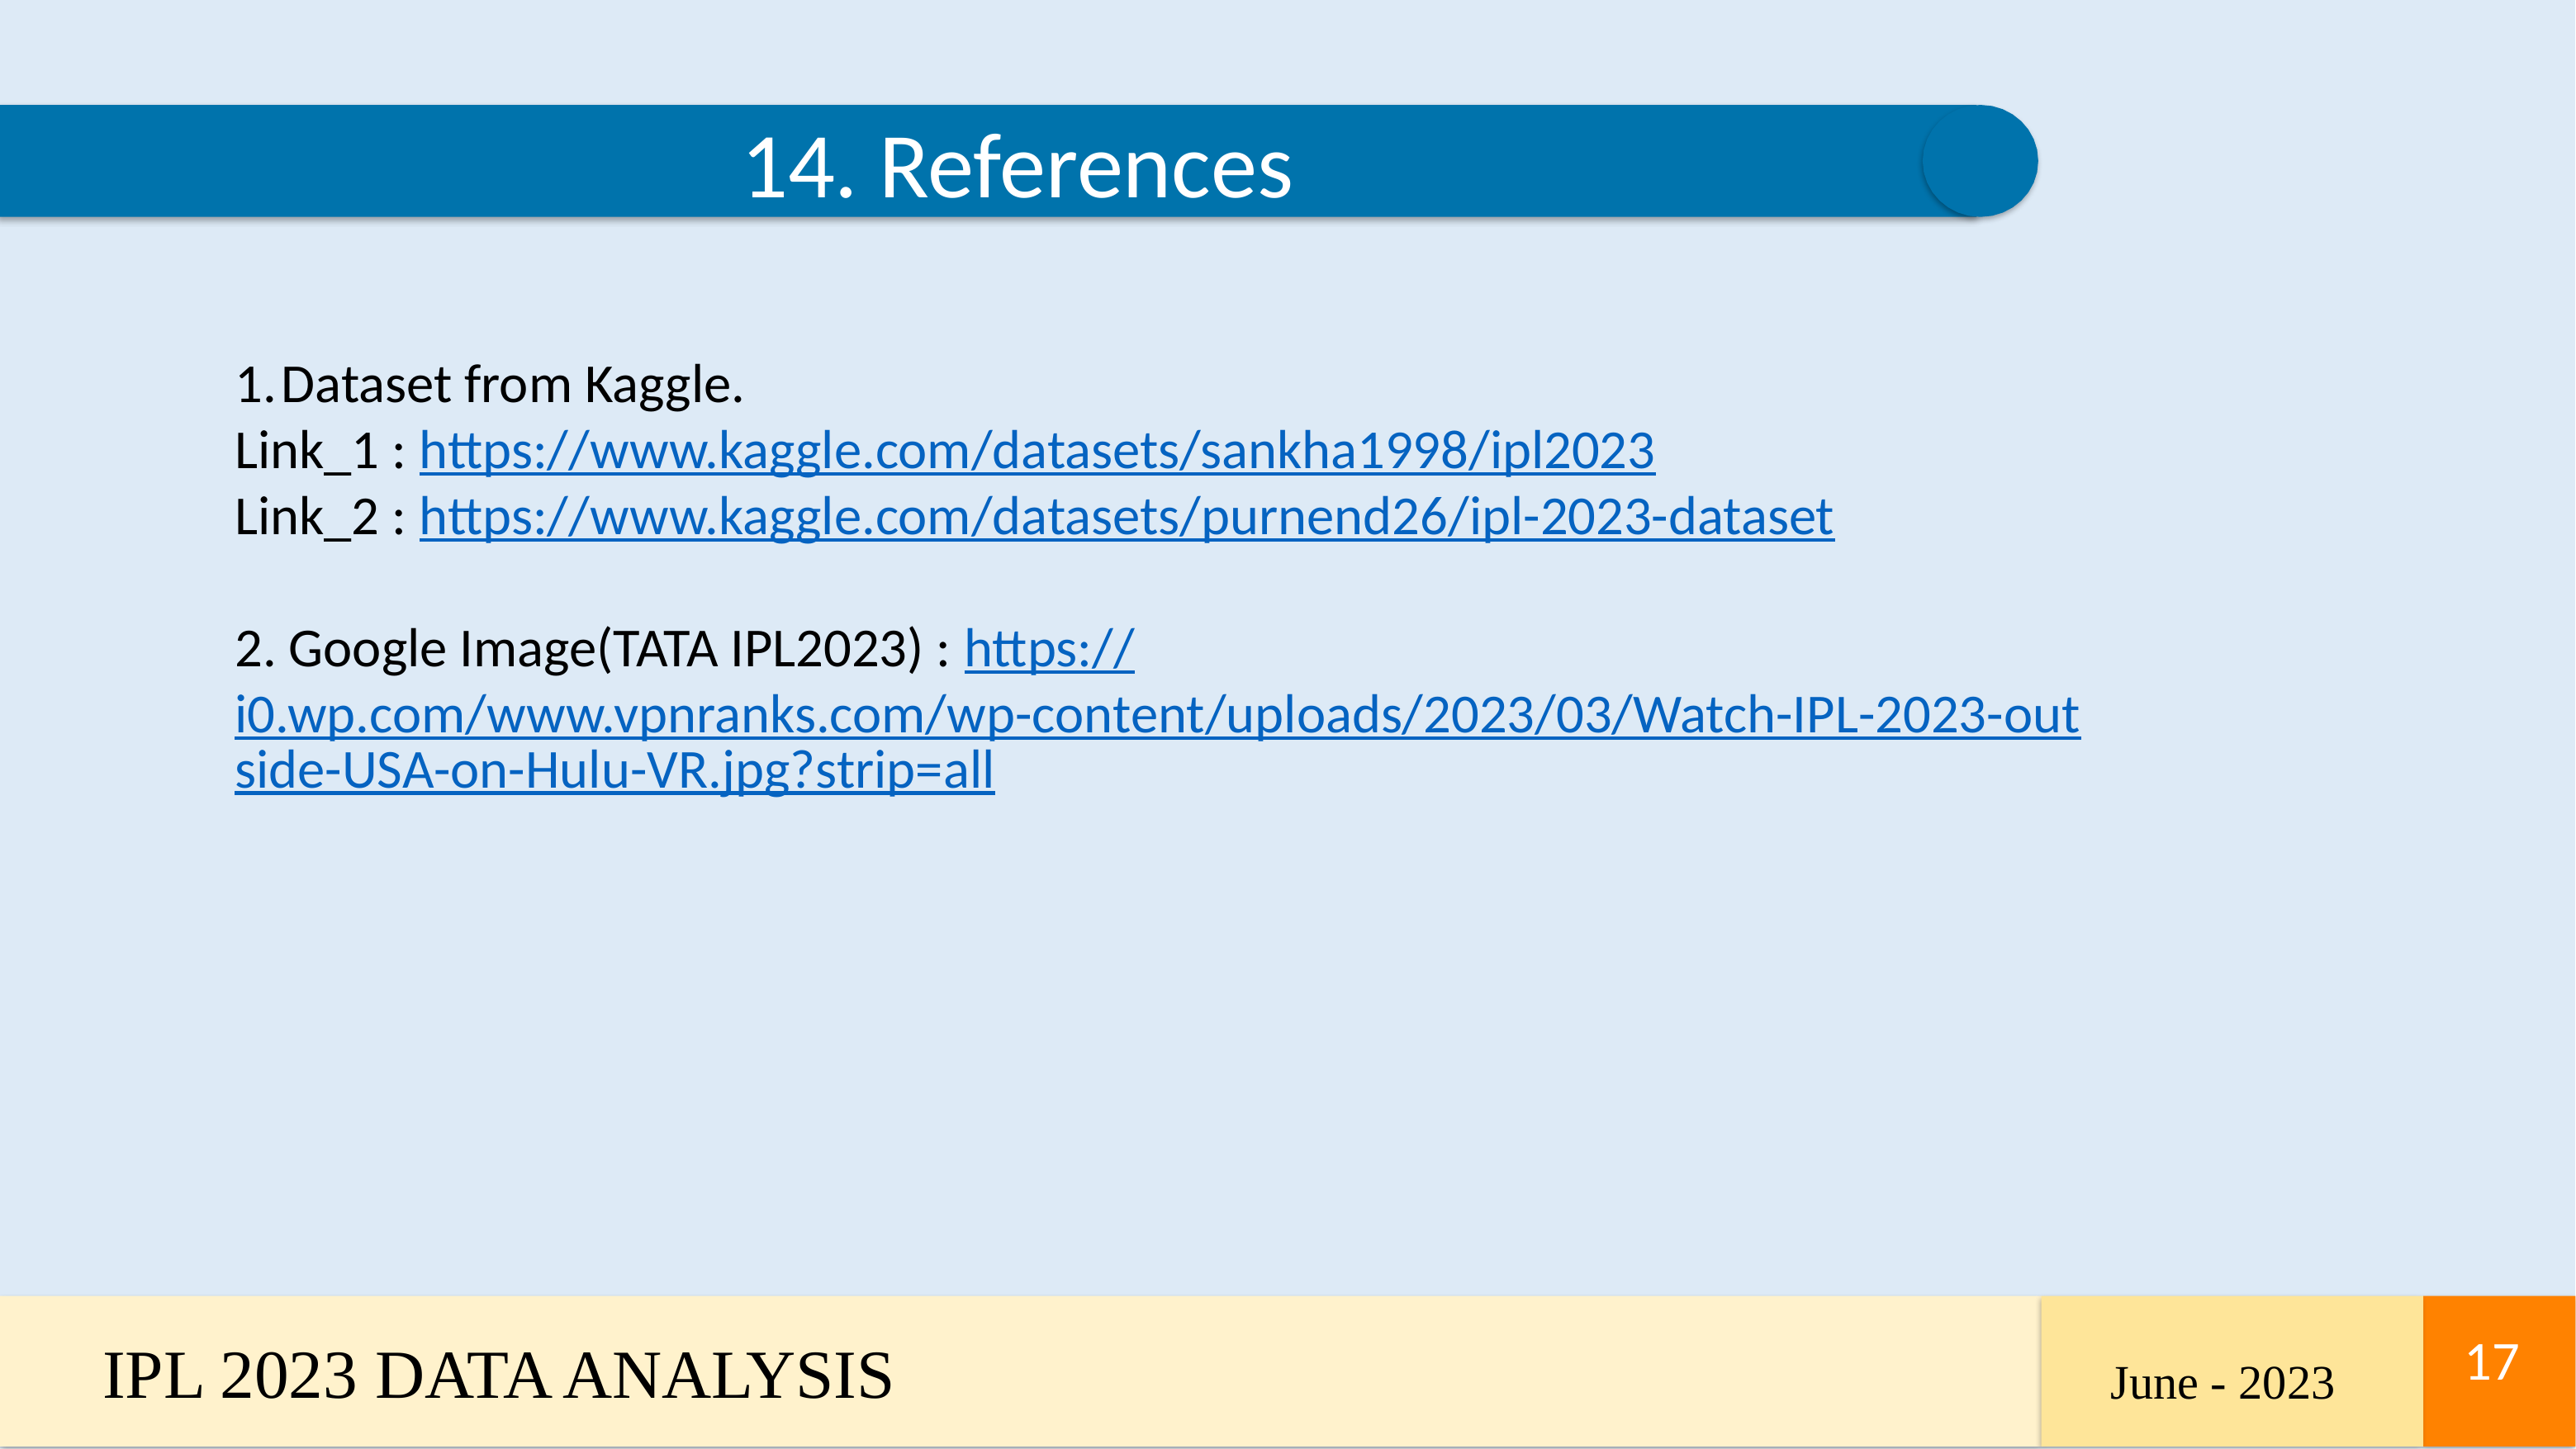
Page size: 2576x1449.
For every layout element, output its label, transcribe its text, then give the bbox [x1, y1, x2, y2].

text_box Dataset from Kaggle. Link_1 : https://www.kaggle.com/datasets/sankha1998/ipl2023 Link_2 : https://www.kaggle.com/datasets/purnend26/ipl-2023-dataset 2. Google Image(TATA IPL2023) : https://i0.wp.com/www.vpnranks.com/wp-content/uploads/2023/03/Watch-IPL-2023-outside-USA-on-Hulu-VR.jpg?strip=all [222, 341, 2099, 817]
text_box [0, 104, 2039, 218]
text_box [0, 1295, 2576, 1447]
